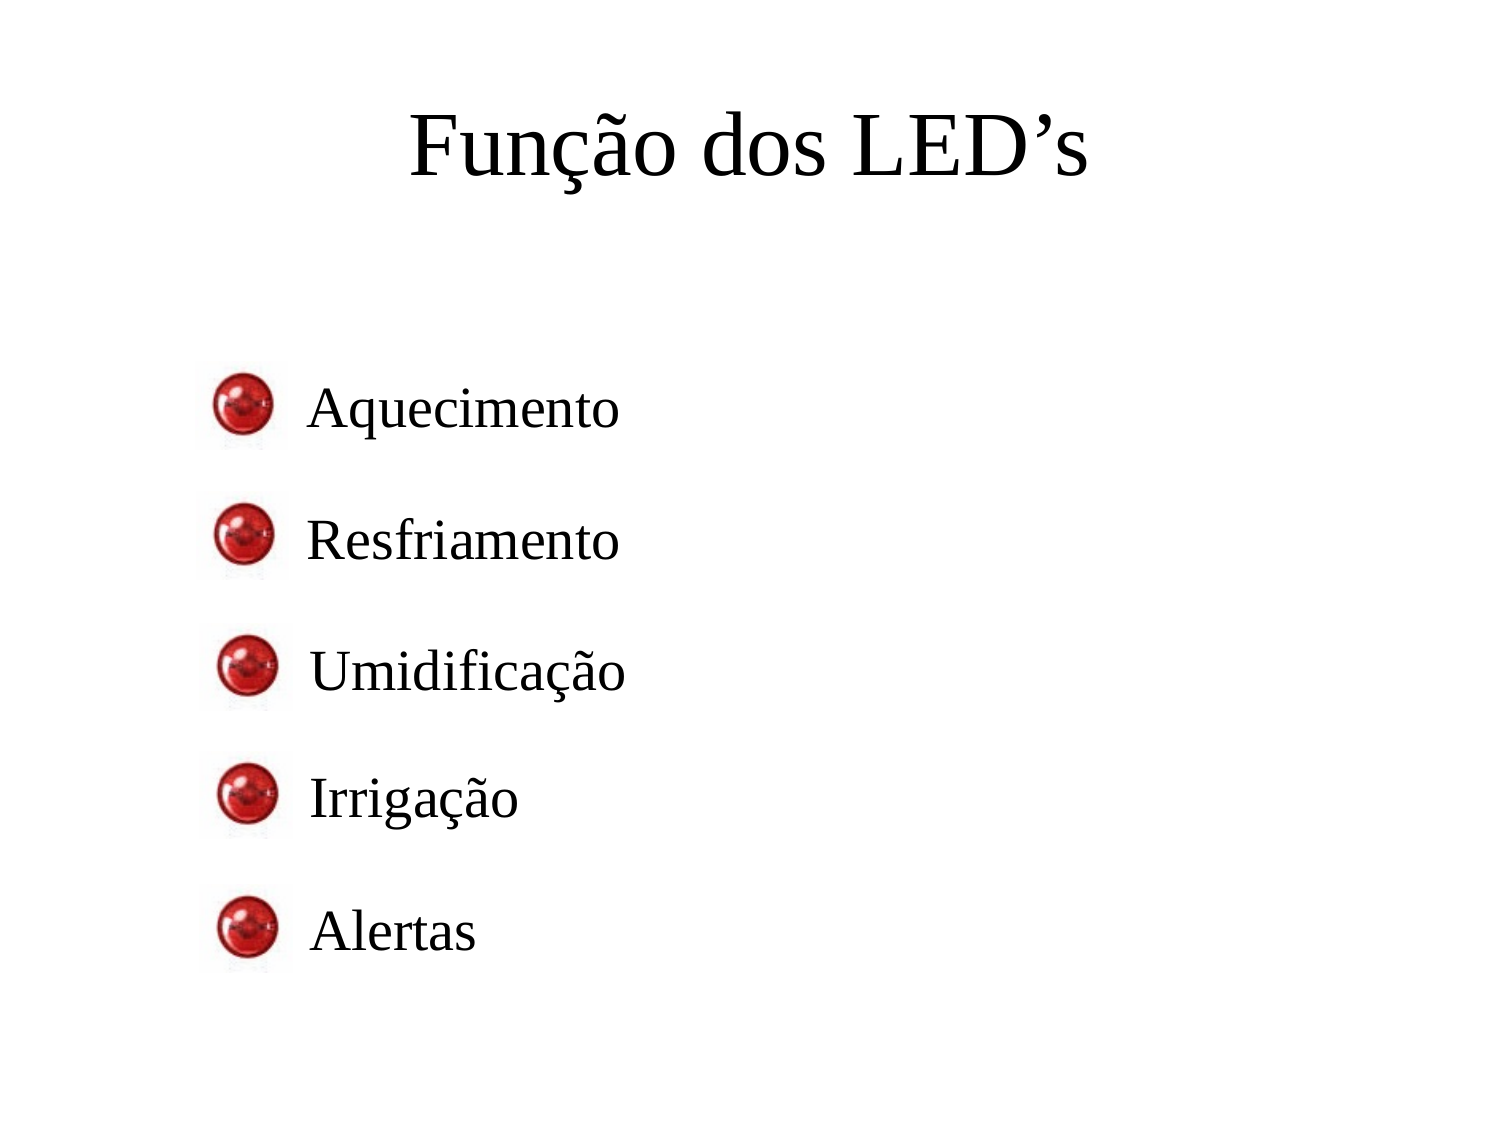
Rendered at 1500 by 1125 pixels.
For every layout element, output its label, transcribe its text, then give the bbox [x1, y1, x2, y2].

text_box Umidificação [294, 624, 685, 710]
picture [199, 622, 293, 711]
text_box Alertas [294, 884, 579, 970]
text_box Resfriamento [292, 493, 656, 579]
picture [199, 884, 293, 973]
title Função dos LED’s [75, 45, 1425, 233]
picture [196, 491, 289, 580]
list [194, 361, 288, 450]
text_box Aquecimento [292, 361, 750, 447]
picture [199, 751, 293, 840]
text_box Irrigação [294, 751, 614, 837]
